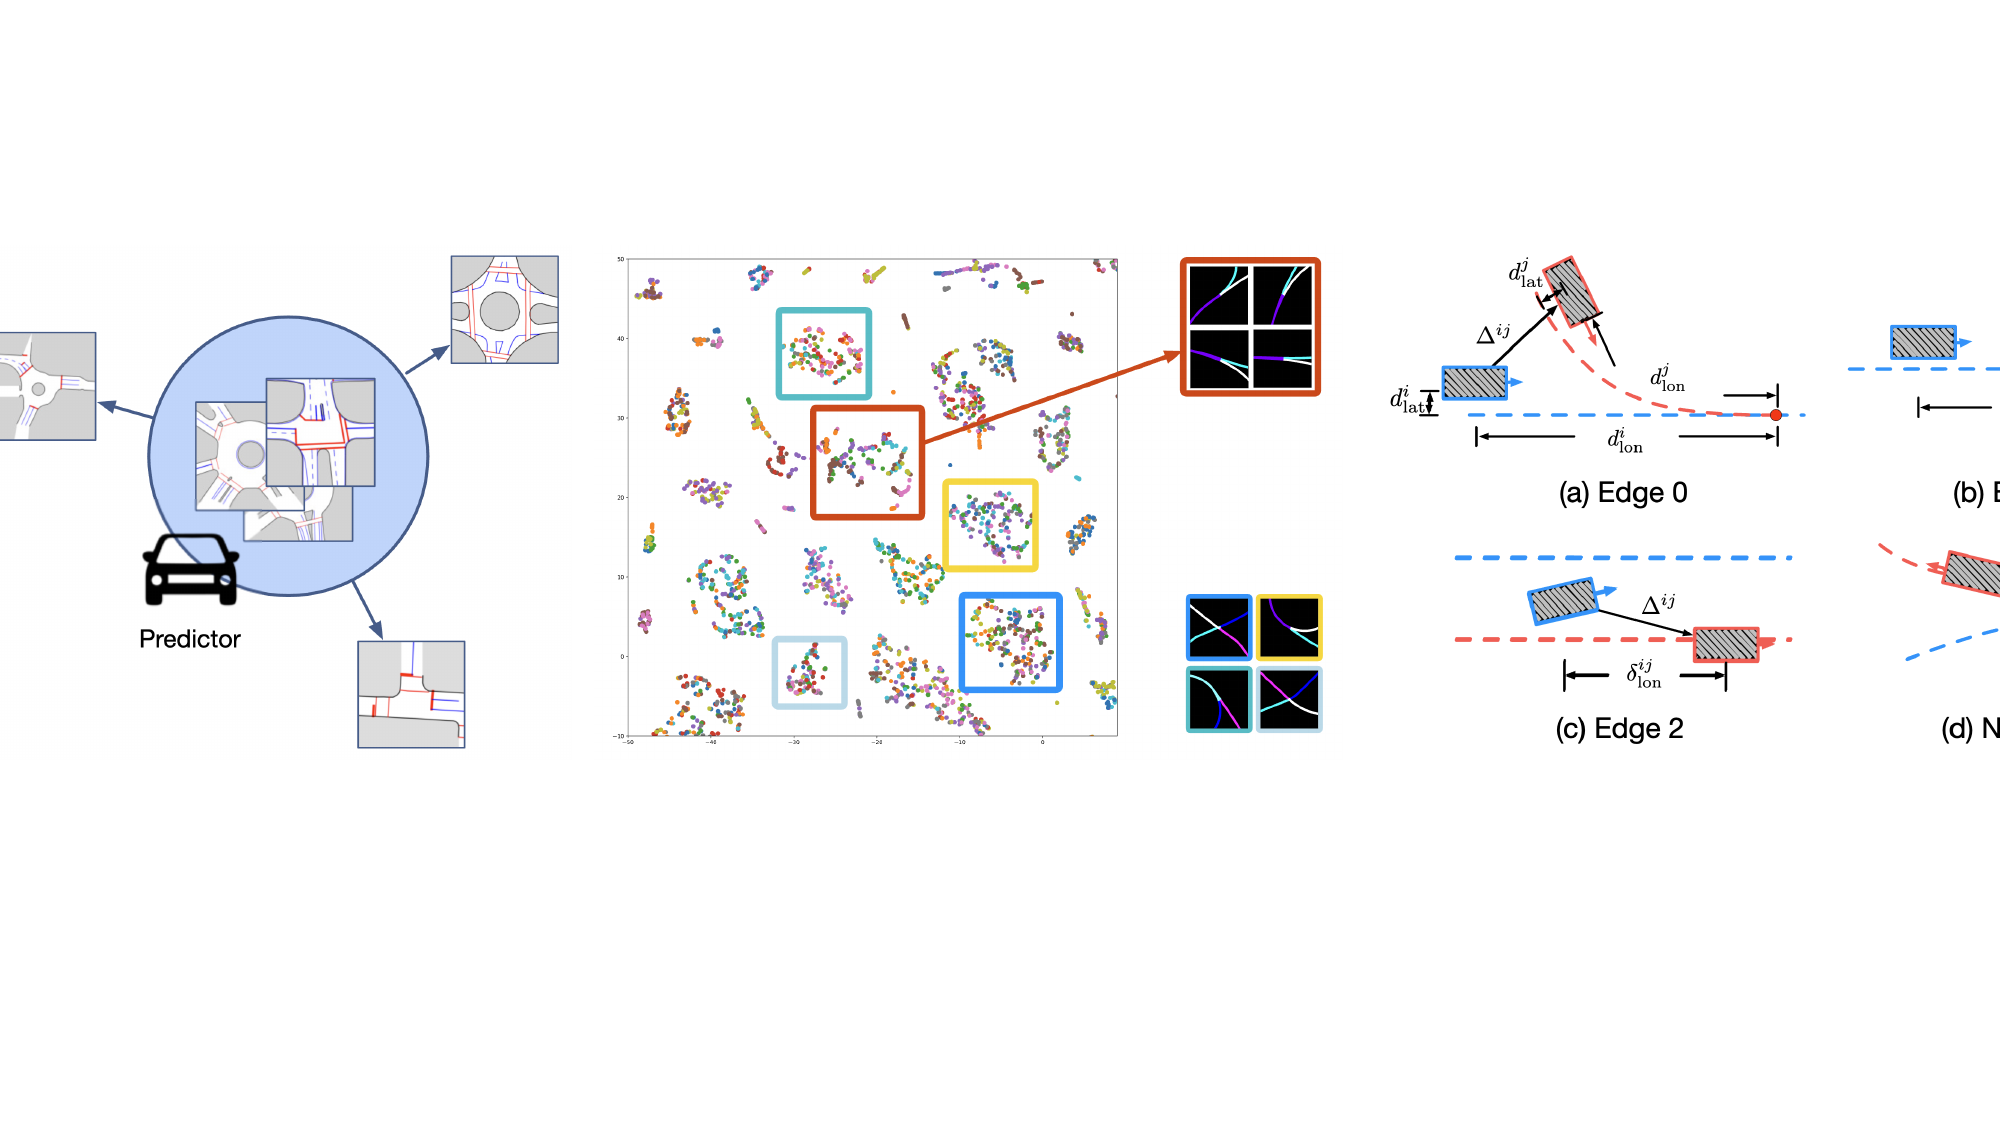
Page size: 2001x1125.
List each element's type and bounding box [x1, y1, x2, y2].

text_box [0, 245, 2000, 760]
